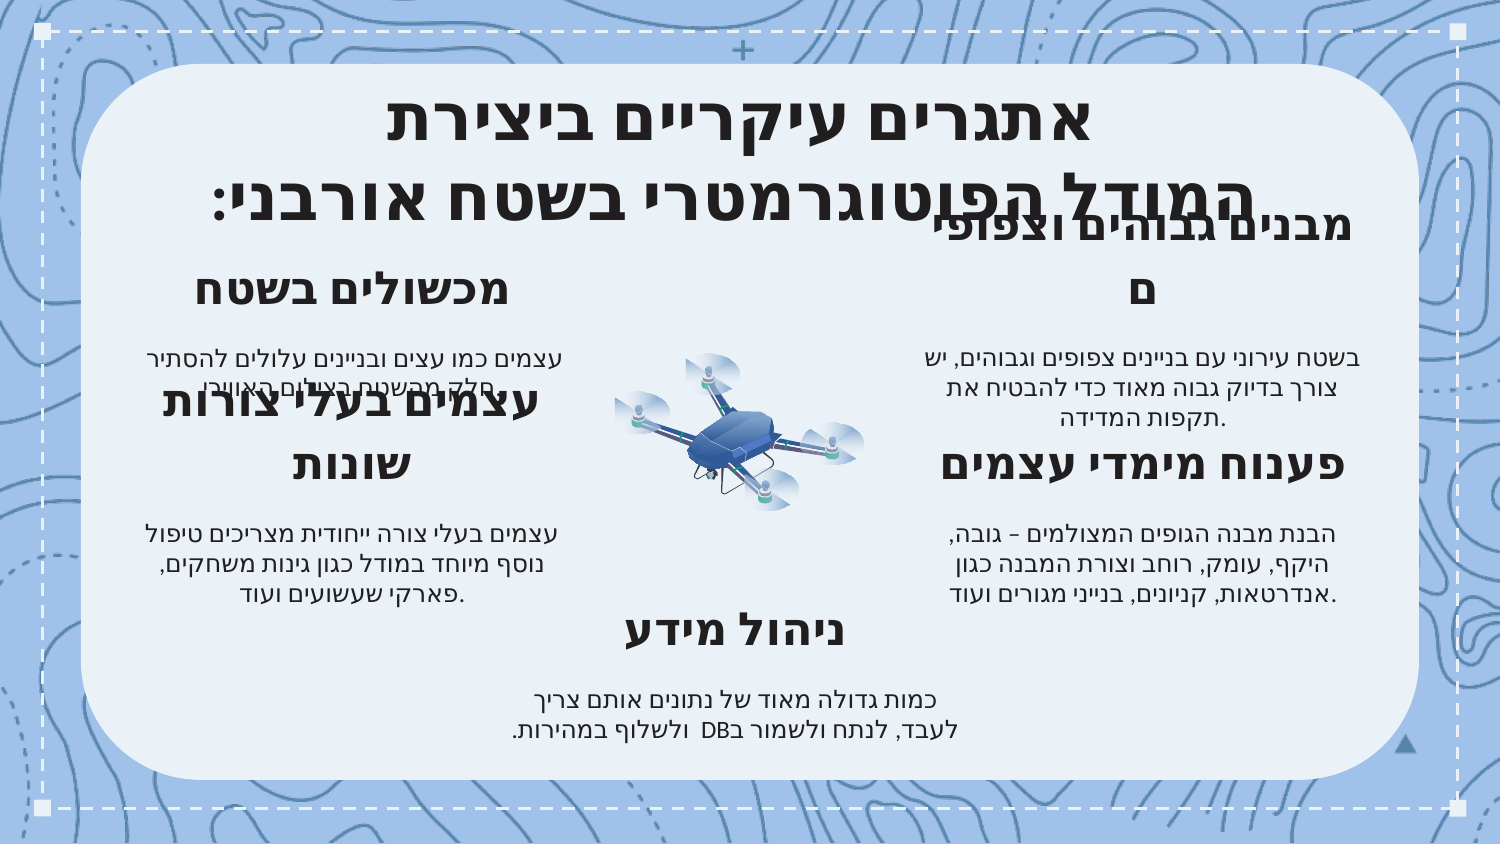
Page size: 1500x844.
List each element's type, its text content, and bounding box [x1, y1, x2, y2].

subtitle מכשולים בשטח [110, 253, 595, 327]
subtitle פענוח מימדי עצמים [900, 429, 1386, 502]
subtitle הבנת מבנה הגופים המצולמים – גובה, היקף, עומק, רוחב וצורת המבנה כגון אנדרטאות, קניונים, בנייני מגורים ועוד. [900, 502, 1386, 678]
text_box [602, 353, 867, 511]
subtitle מבנים גבוהים וצפופים [900, 253, 1386, 326]
text_box ניהול מידע [493, 595, 978, 668]
subtitle עצמים כמו עצים ובניינים עלולים להסתיר חלק מהשטח בצילום האווירי. [110, 327, 595, 429]
text_box כמות גדולה מאוד של נתונים אותם צריך לעבד, לנתח ולשמור בDB ולשלוף במהירות. [493, 668, 978, 844]
title אתגרים עיקריים ביצירת המודל הפוטוגרמטרי בשטח אורבני: [86, 58, 1383, 169]
subtitle בשטח עירוני עם בניינים צפופים וגבוהים, יש צורך בדיוק גבוה מאוד כדי להבטיח את תקפות המדידה. [900, 326, 1386, 429]
picture [0, 0, 1500, 843]
subtitle עצמים בעלי צורות שונות [110, 429, 595, 502]
subtitle עצמים בעלי צורה ייחודית מצריכים טיפול נוסף מיוחד במודל כגון גינות משחקים, פארקי שעשועים ועוד. [110, 502, 595, 678]
